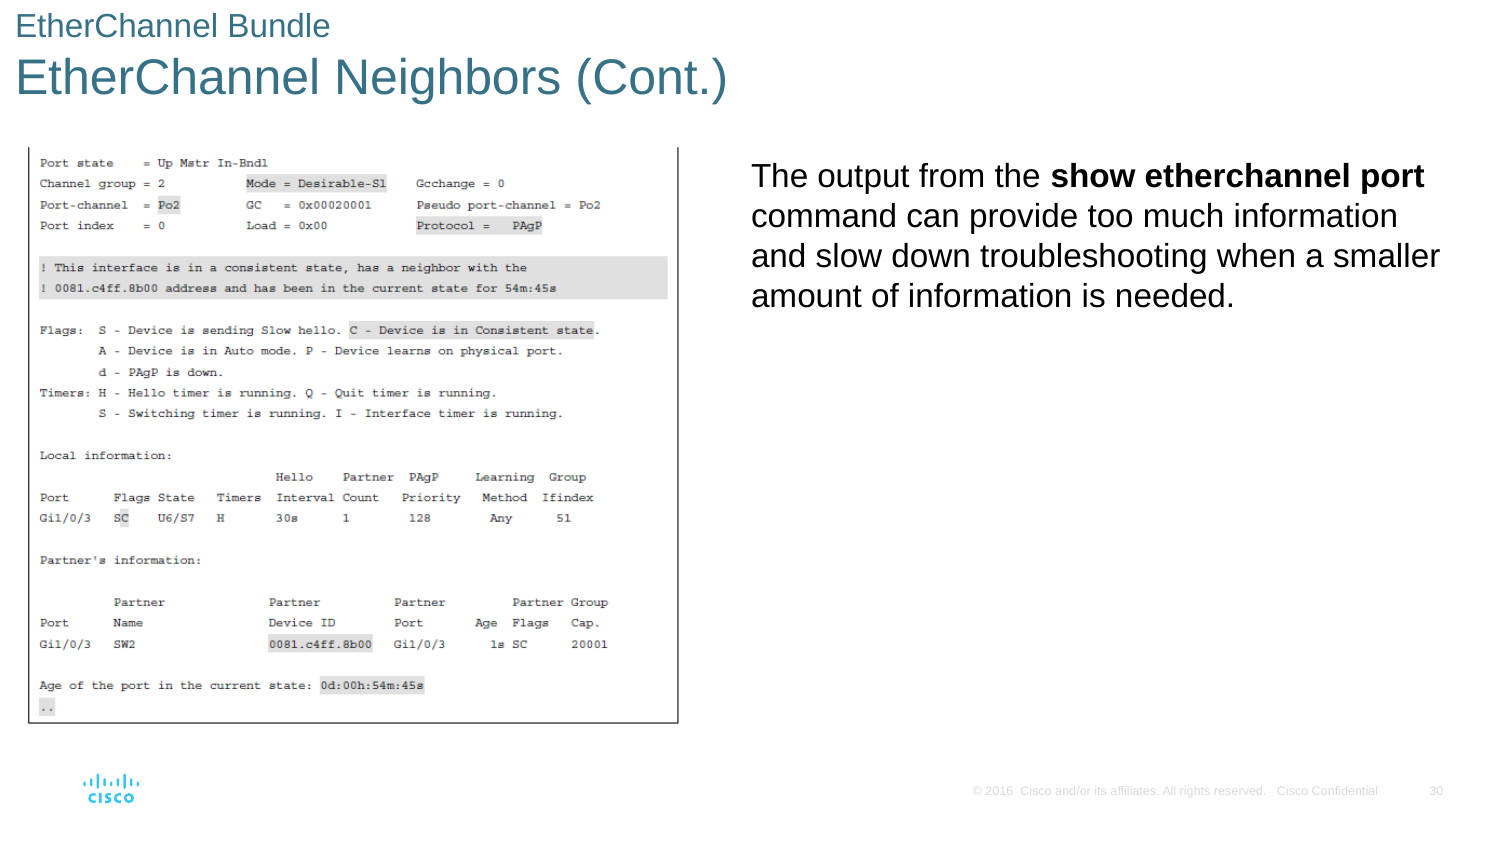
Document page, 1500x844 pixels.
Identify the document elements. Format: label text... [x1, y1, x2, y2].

text_box The output from the show etherchannel port command can provide too much information and slow down troubleshooting when a smaller amount of information is needed. [736, 146, 1475, 322]
title EtherChannel Bundle EtherChannel Neighbors (Cont.) [0, 0, 1467, 109]
picture [25, 144, 685, 730]
